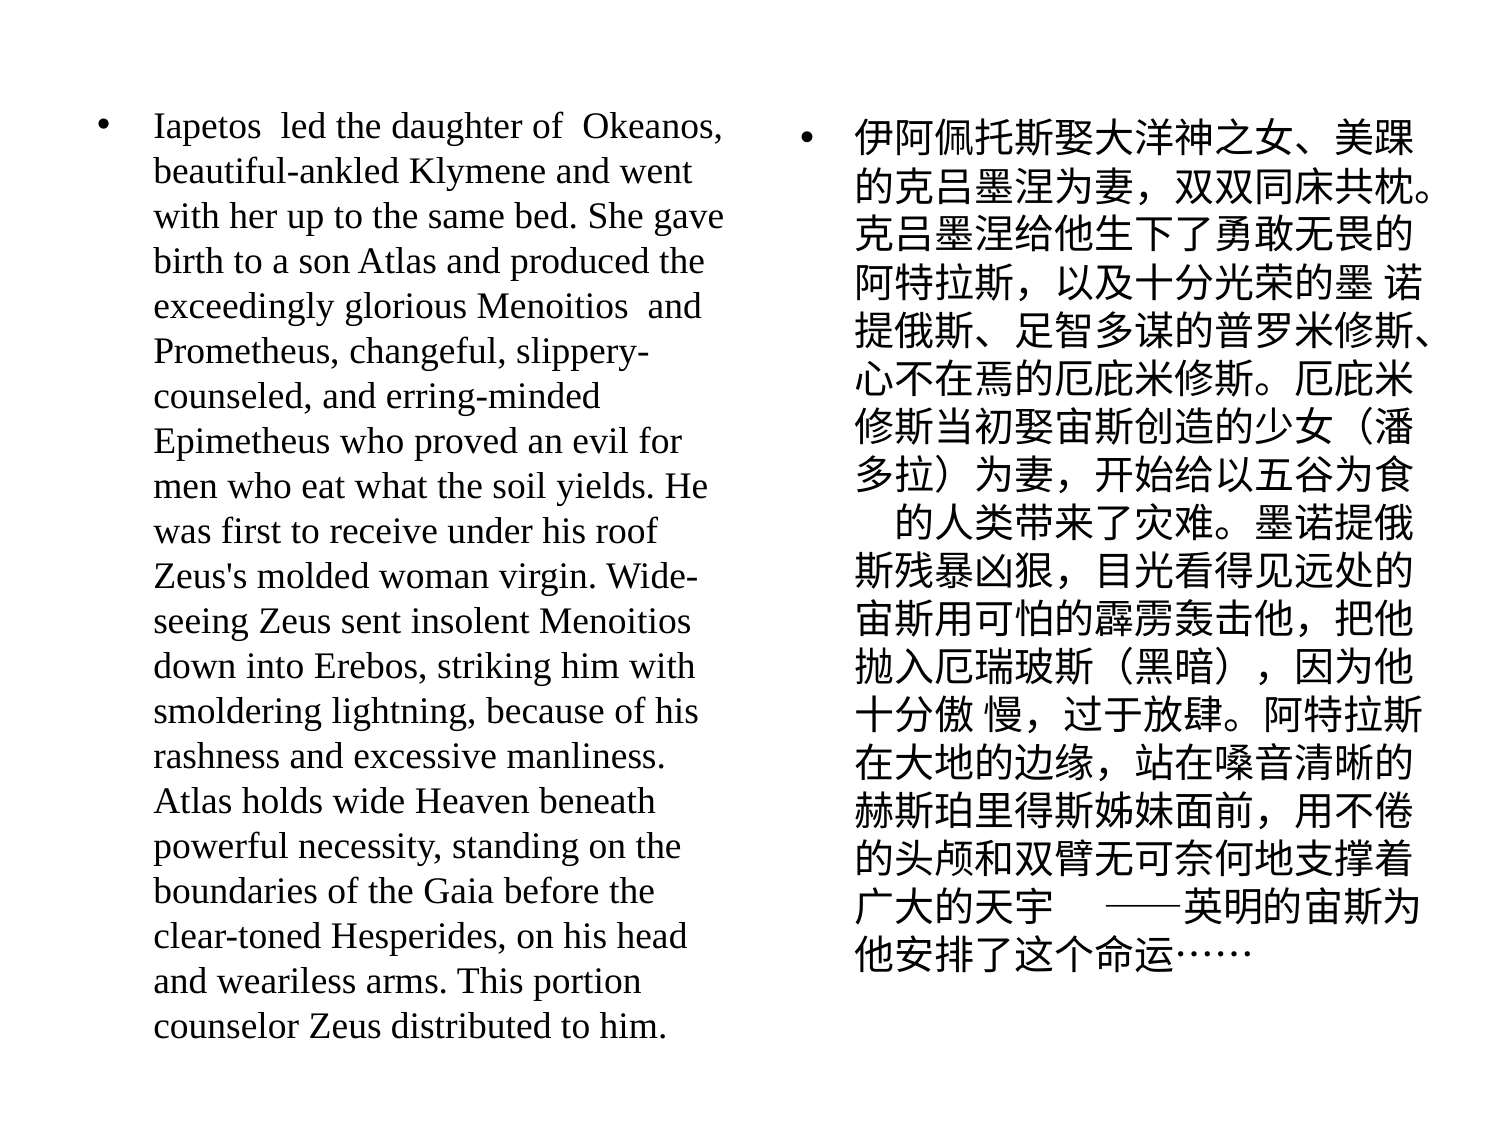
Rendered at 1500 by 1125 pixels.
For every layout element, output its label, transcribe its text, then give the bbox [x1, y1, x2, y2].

list 伊阿佩托斯娶⼤洋神之⼥、美踝的克吕墨涅为妻，双双同床共枕。克吕墨涅给他⽣下了勇敢⽆畏的阿特拉斯，以及⼗分光荣的墨 诺提俄斯、⾜智多谋的普罗⽶修斯、⼼不在焉的厄庇⽶修斯。厄庇⽶修斯当初娶宙斯创造的少⼥（潘多拉）为妻，开始给以五⾕为⾷ 的⼈类带来了灾难。墨诺提俄斯残暴凶狠，⽬光看得见远处的宙斯⽤可怕的霹雳轰击他，把他抛⼊厄瑞玻斯（⿊暗），因为他⼗分傲 慢，过于放肆。阿特拉斯在⼤地的边缘，站在嗓⾳清晰的赫斯珀⾥得斯姊妹⾯前，⽤不倦的头颅和双臂⽆可奈何地⽀撑着⼴⼤的天宇 ——英明的宙斯为他安排了这个命运…… [785, 105, 1448, 1005]
list Iapetos led the daughter of Okeanos, beautiful-ankled Klymene and went with her up to the same bed. She gave birth to a son Atlas and produced the exceedingly glorious Menoitios and Prometheus, changeful, slippery-counseled, and erring-minded Epimetheus who proved an evil for men who eat what the soil yields. He was first to receive under his roof Zeus's molded woman virgin. Wide-seeing Zeus sent insolent Menoitios down into Erebos, striking him with smoldering lightning, because of his rashness and excessive manliness. Atlas holds wide Heaven beneath powerful necessity, standing on the boundaries of the Gaia before the clear-toned Hesperides, on his head and weariless arms. This portion counselor Zeus distributed to him. [82, 93, 745, 837]
